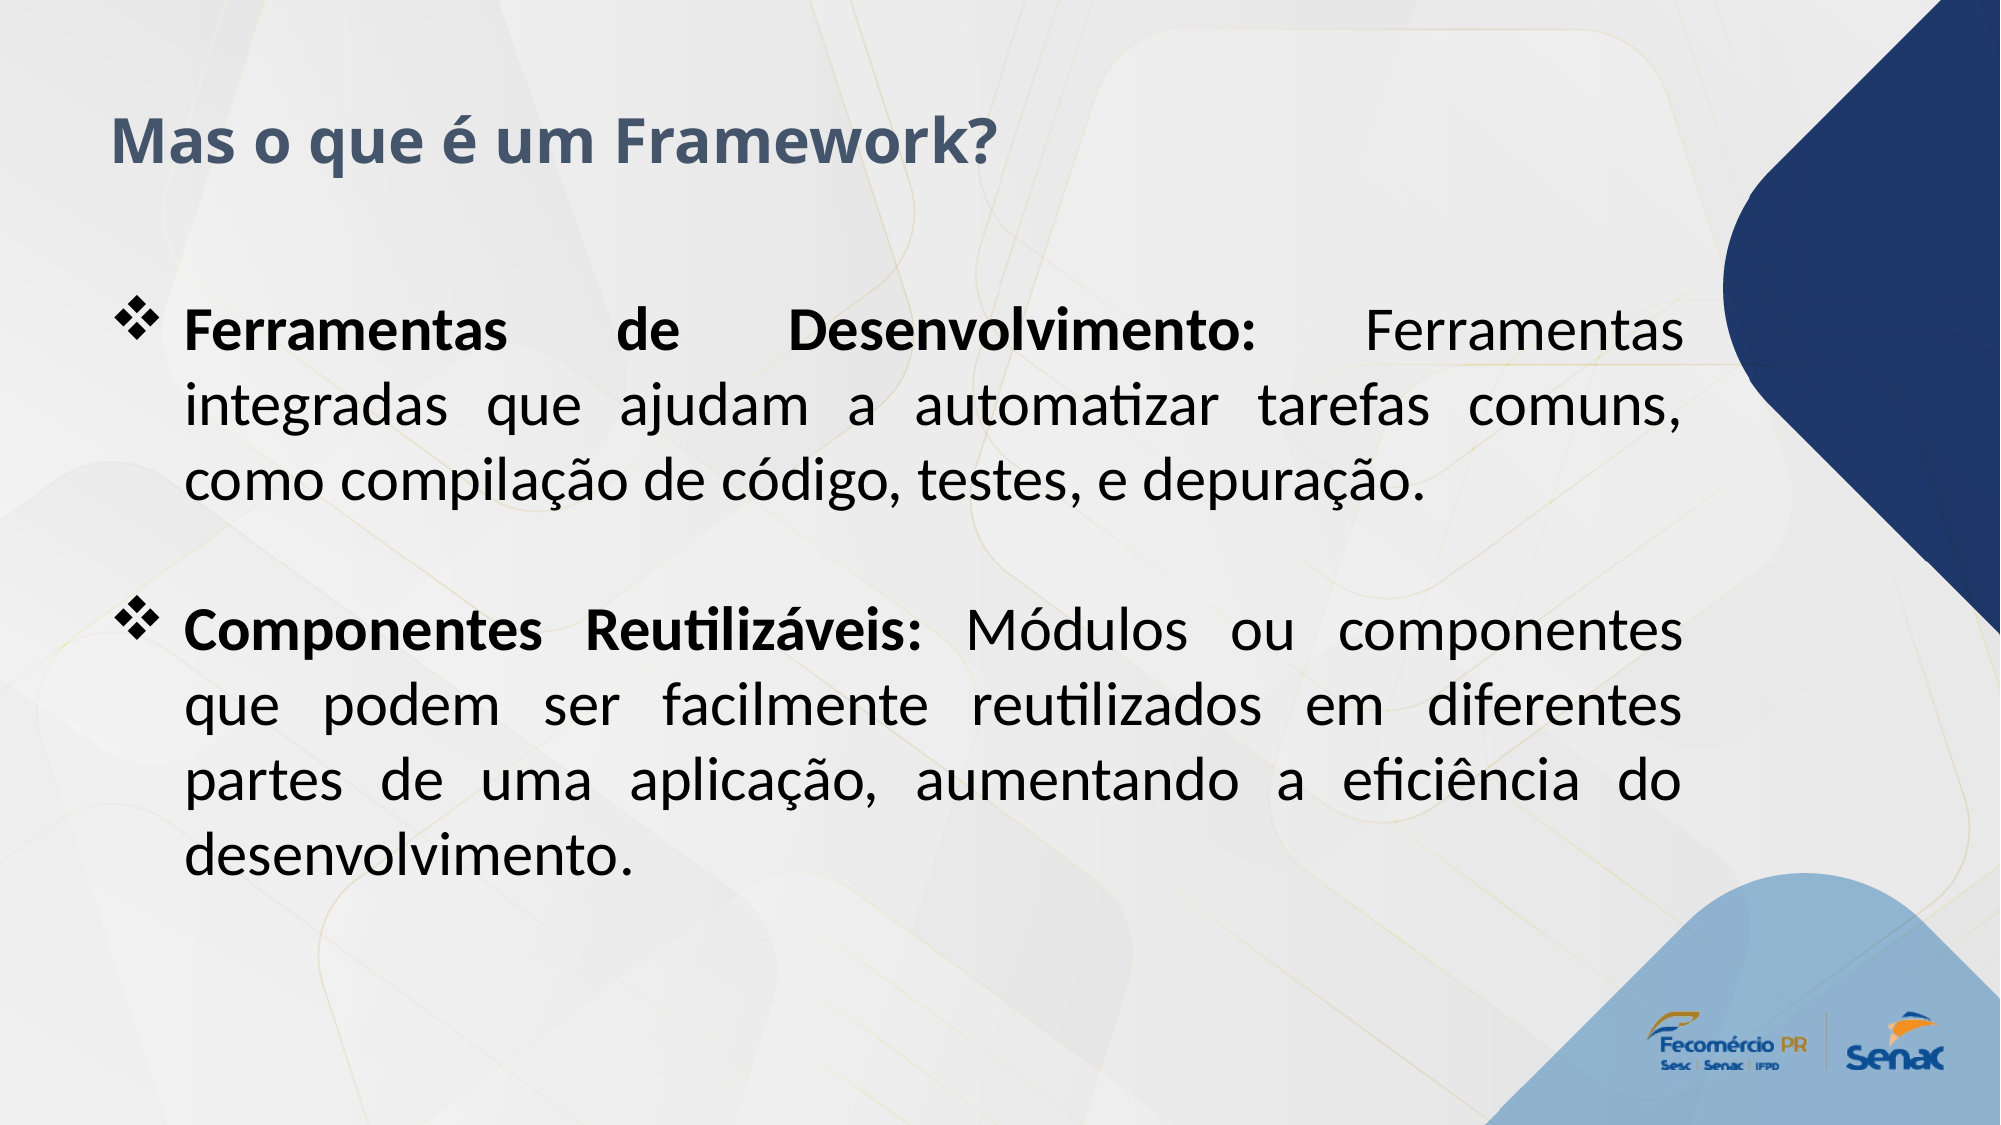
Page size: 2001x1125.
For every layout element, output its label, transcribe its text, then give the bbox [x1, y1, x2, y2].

picture [0, 0, 2000, 1125]
text_box Ferramentas de Desenvolvimento: Ferramentas integradas que ajudam a automatizar tarefas comuns, como compilação de código, testes, e depuração. Componentes Reutilizáveis: Módulos ou componentes que podem ser facilmente reutilizados em diferentes partes de uma aplicação, aumentando a eficiência do desenvolvimento. [94, 280, 1700, 896]
text_box Mas o que é um Framework? [94, 34, 1816, 243]
